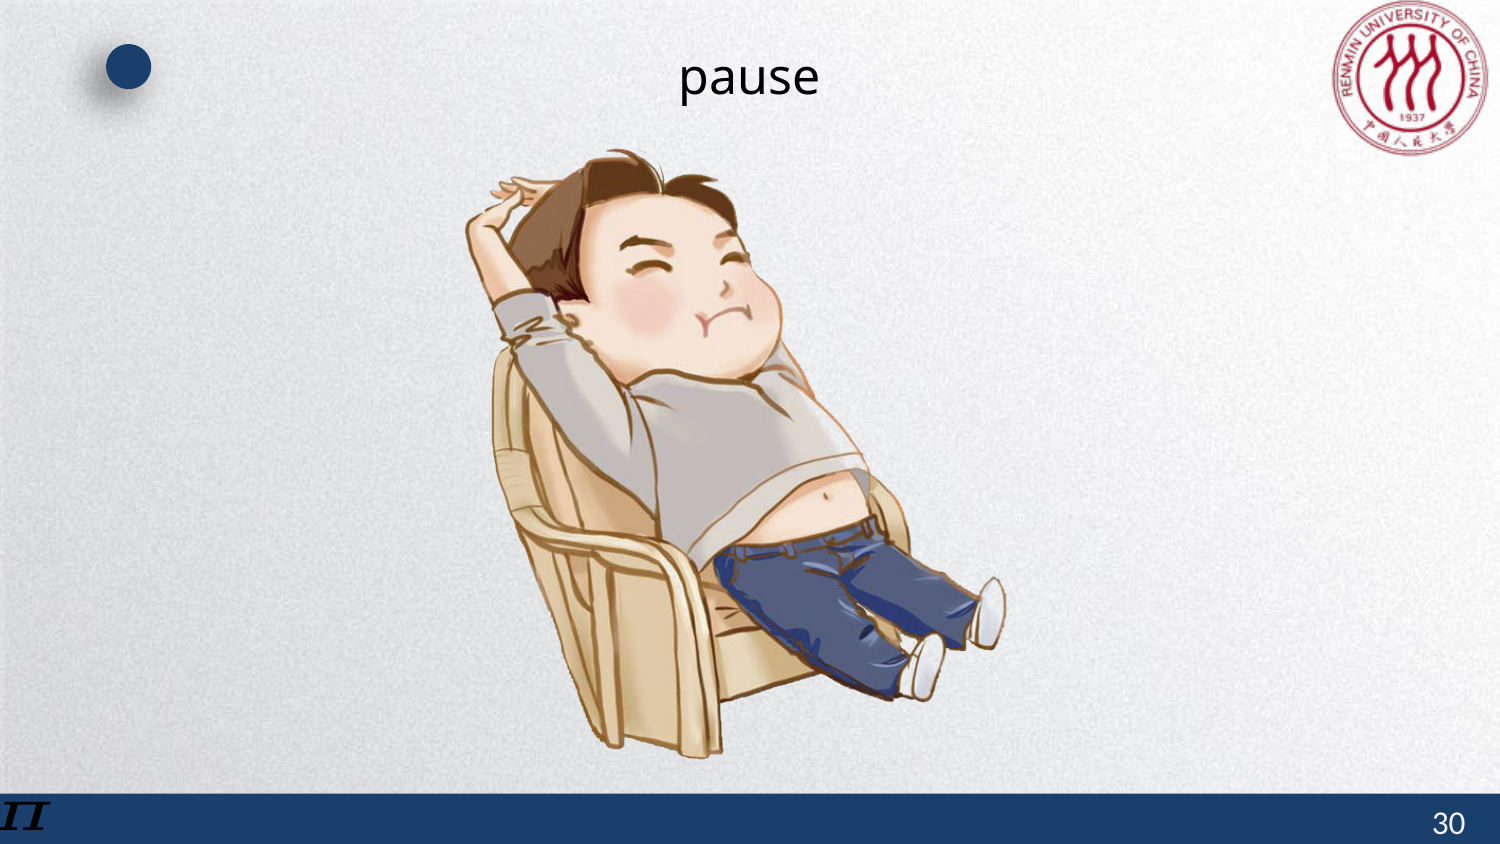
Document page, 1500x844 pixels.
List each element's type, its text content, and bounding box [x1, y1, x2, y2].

picture [0, 0, 1500, 793]
title pause [75, 33, 1425, 116]
